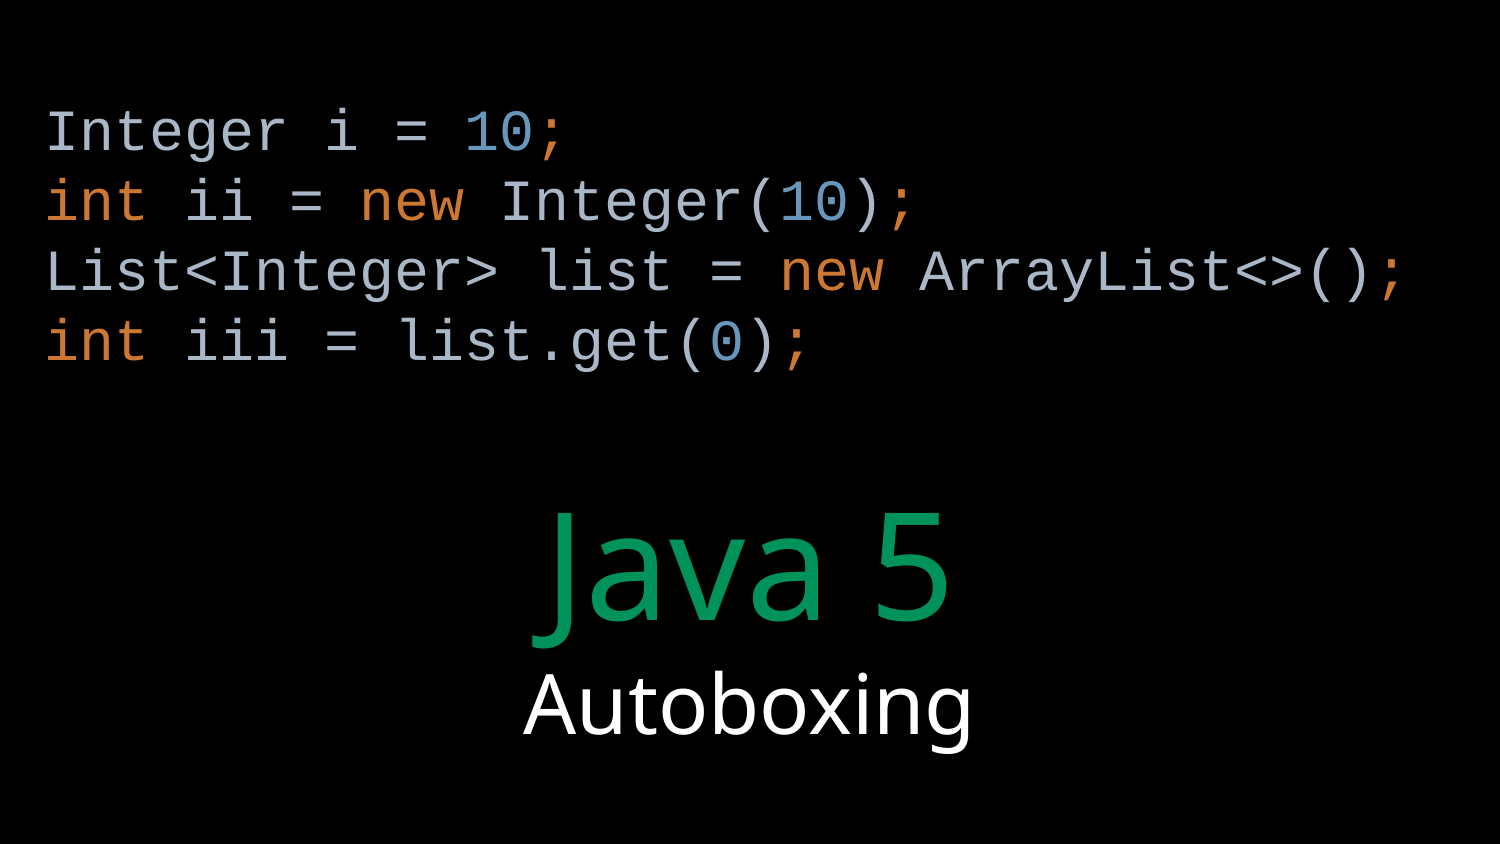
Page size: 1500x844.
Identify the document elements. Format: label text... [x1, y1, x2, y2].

text_box Integer i = 10; int ii = new Integer(10); List<Integer> list = new ArrayList<>(); int iii = list.get(0); [29, 84, 1471, 380]
text_box Java 5 Autoboxing [0, 433, 1500, 789]
